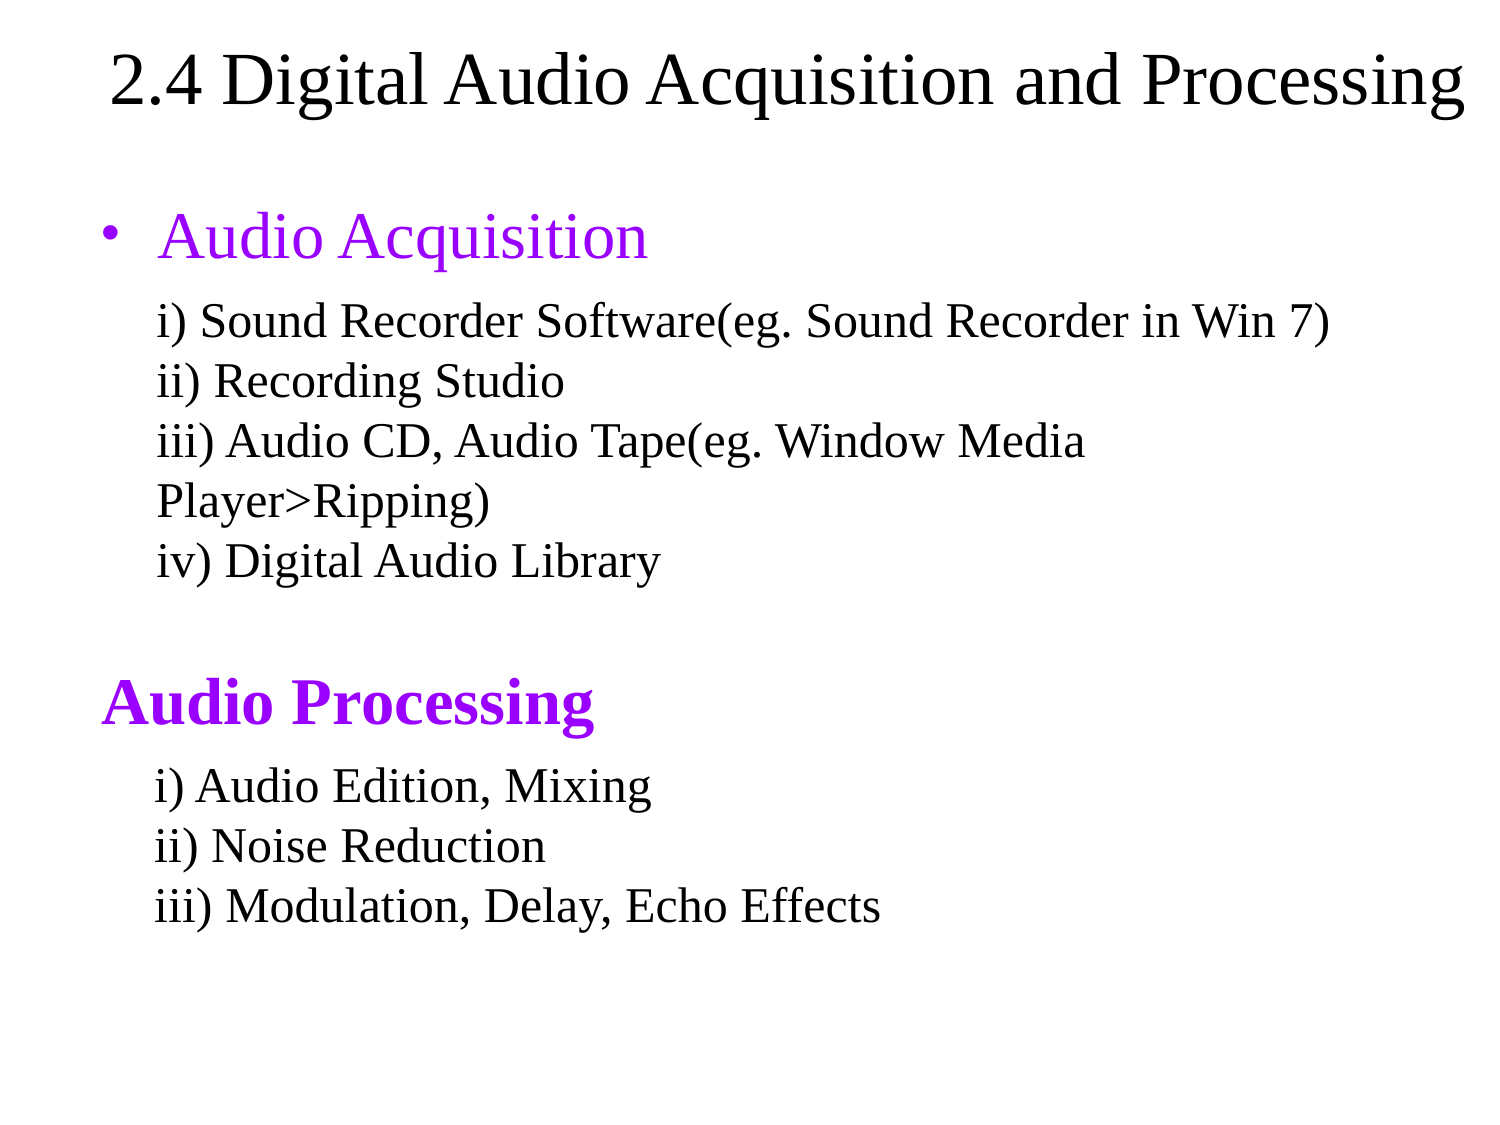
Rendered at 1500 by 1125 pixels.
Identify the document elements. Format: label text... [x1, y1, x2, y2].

text_box i) Sound Recorder Software(eg. Sound Recorder in Win 7) ii) Recording Studio iii) Audio CD, Audio Tape(eg. Window Media Player>Ripping) iv) Digital Audio Library [141, 280, 1359, 596]
list Audio Acquisition [86, 184, 1410, 384]
text_box i) Audio Edition, Mixing ii) Noise Reduction iii) Modulation, Delay, Echo Effects [139, 745, 1356, 941]
title 2.4 Digital Audio Acquisition and Processing [88, 12, 1488, 138]
text_box Audio Processing [86, 650, 961, 746]
